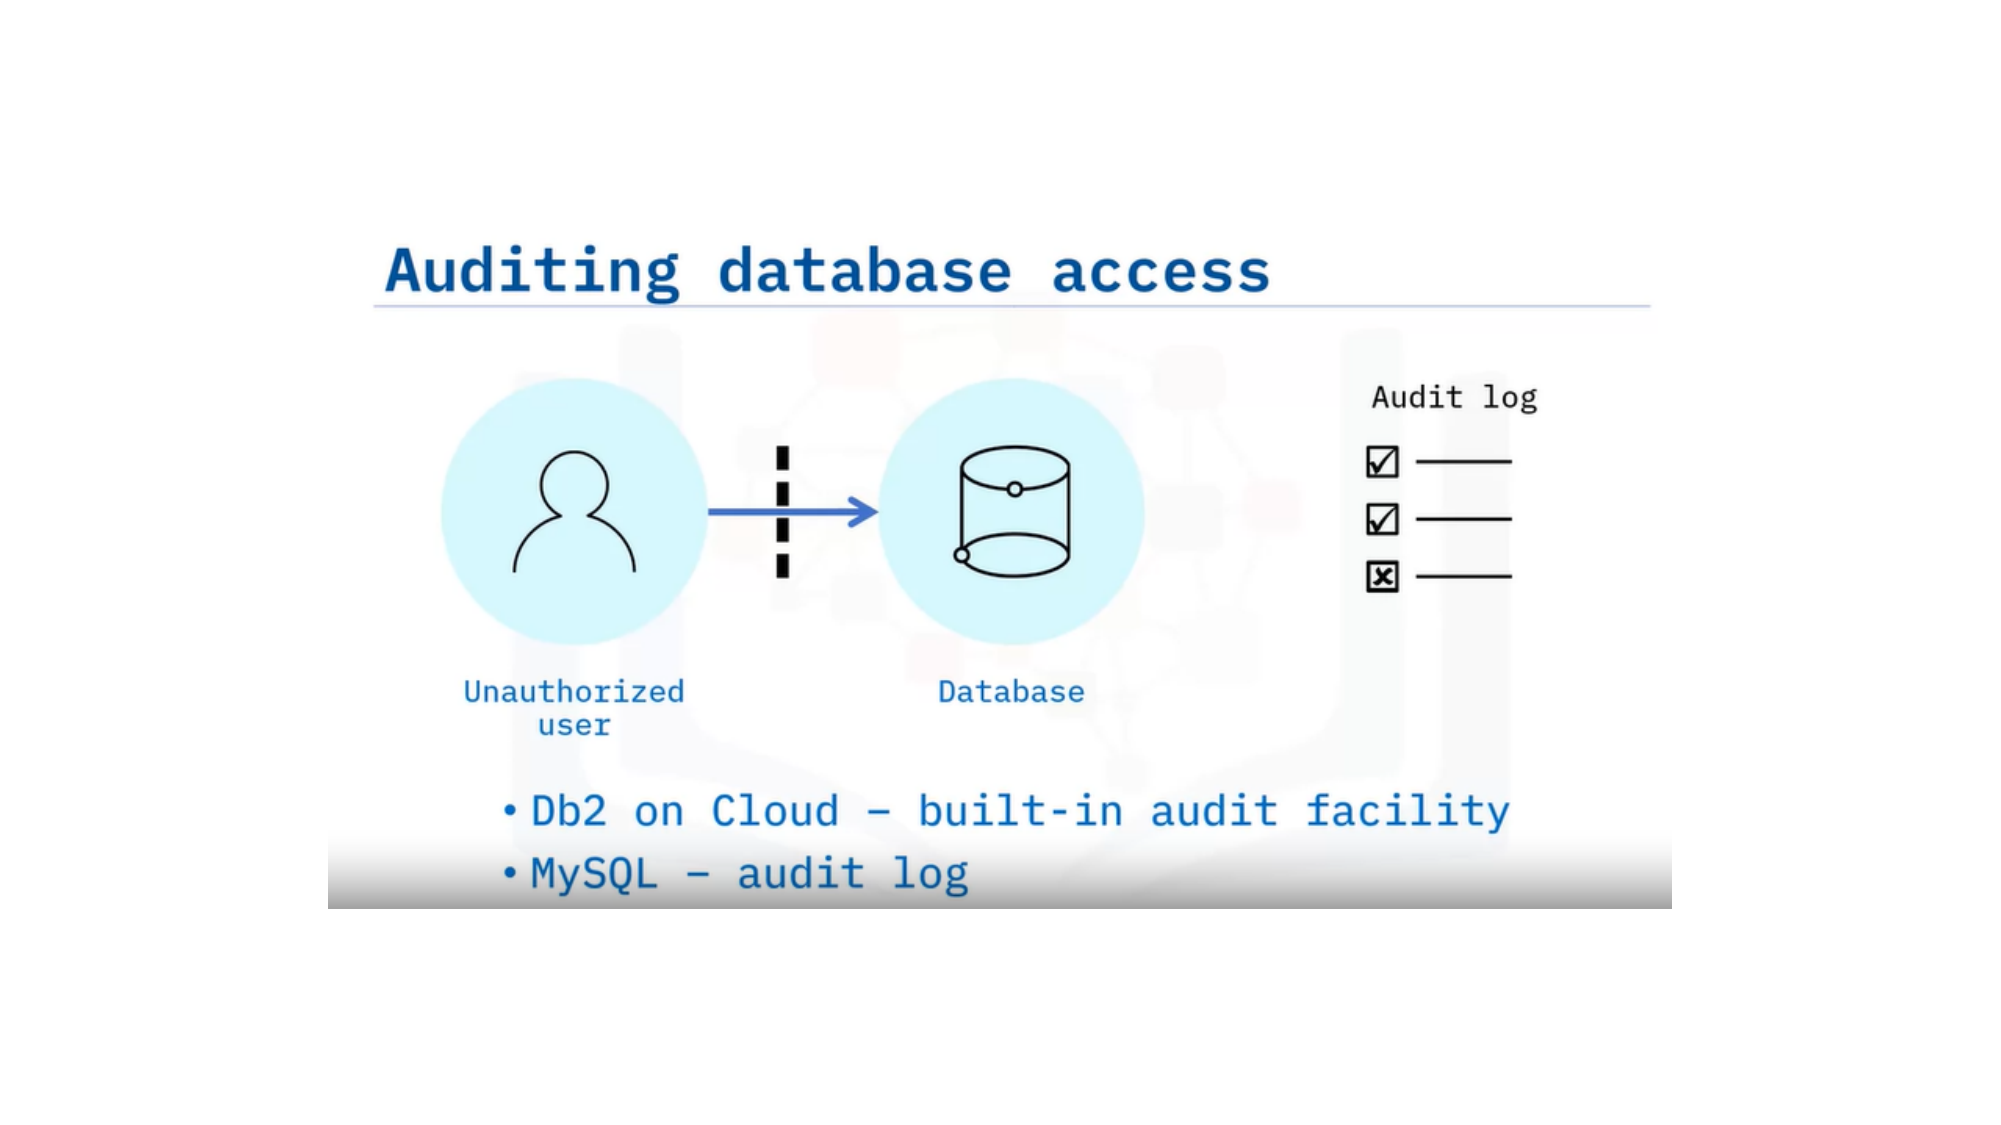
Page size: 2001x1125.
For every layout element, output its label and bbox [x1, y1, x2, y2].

picture [328, 216, 1672, 909]
